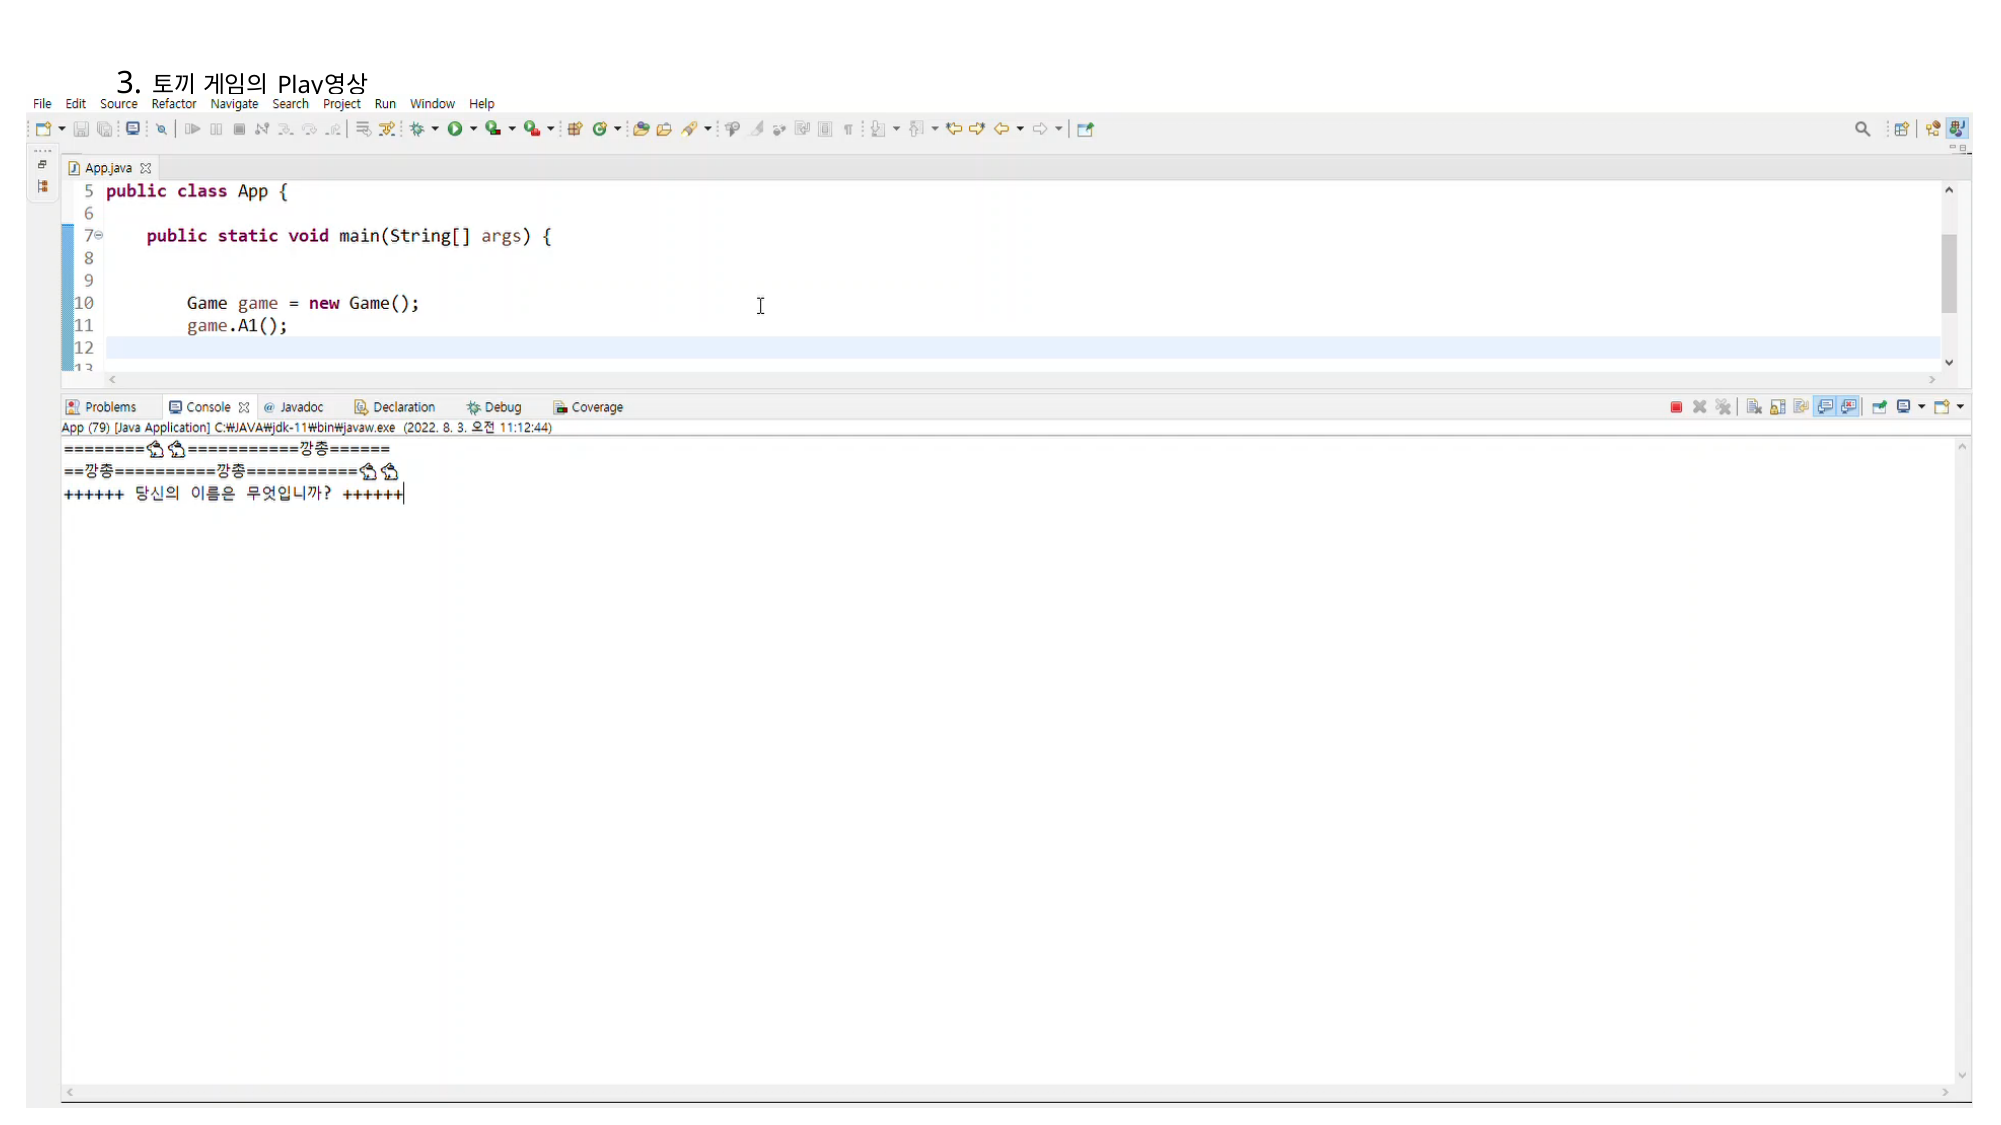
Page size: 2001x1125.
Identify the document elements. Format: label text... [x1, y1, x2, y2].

title 3. 토끼 게임의 Play영상 [101, 59, 1899, 93]
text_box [26, 93, 1974, 1109]
